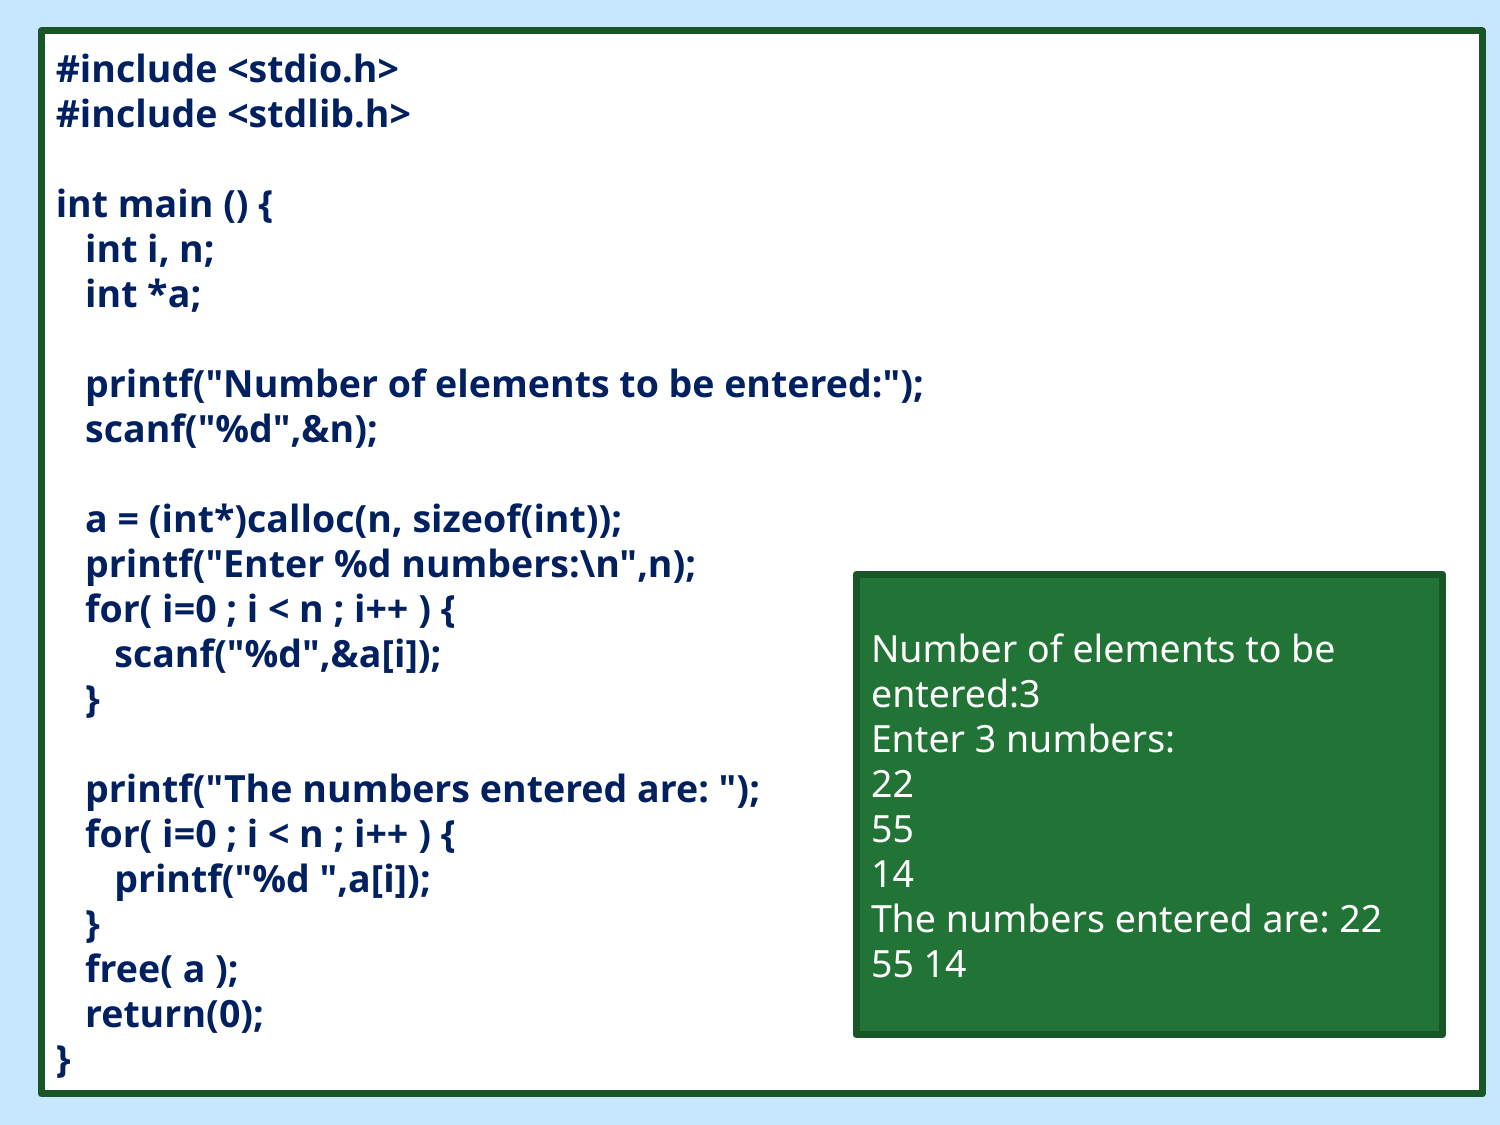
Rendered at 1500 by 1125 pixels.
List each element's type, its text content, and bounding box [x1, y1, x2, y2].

text_box #include <stdio.h> #include <stdlib.h> int main () { int i, n; int *a; printf("Number of elements to be entered:"); scanf("%d",&n); a = (int*)calloc(n, sizeof(int)); printf("Enter %d numbers:\n",n); for( i=0 ; i < n ; i++ ) { scanf("%d",&a[i]); } printf("The numbers entered are: "); for( i=0 ; i < n ; i++ ) { printf("%d ",a[i]); } free( a ); return(0); } [38, 27, 1486, 1097]
text_box Number of elements to be entered:3 Enter 3 numbers: 22 55 14 The numbers entered are: 22 55 14 [853, 571, 1446, 1038]
